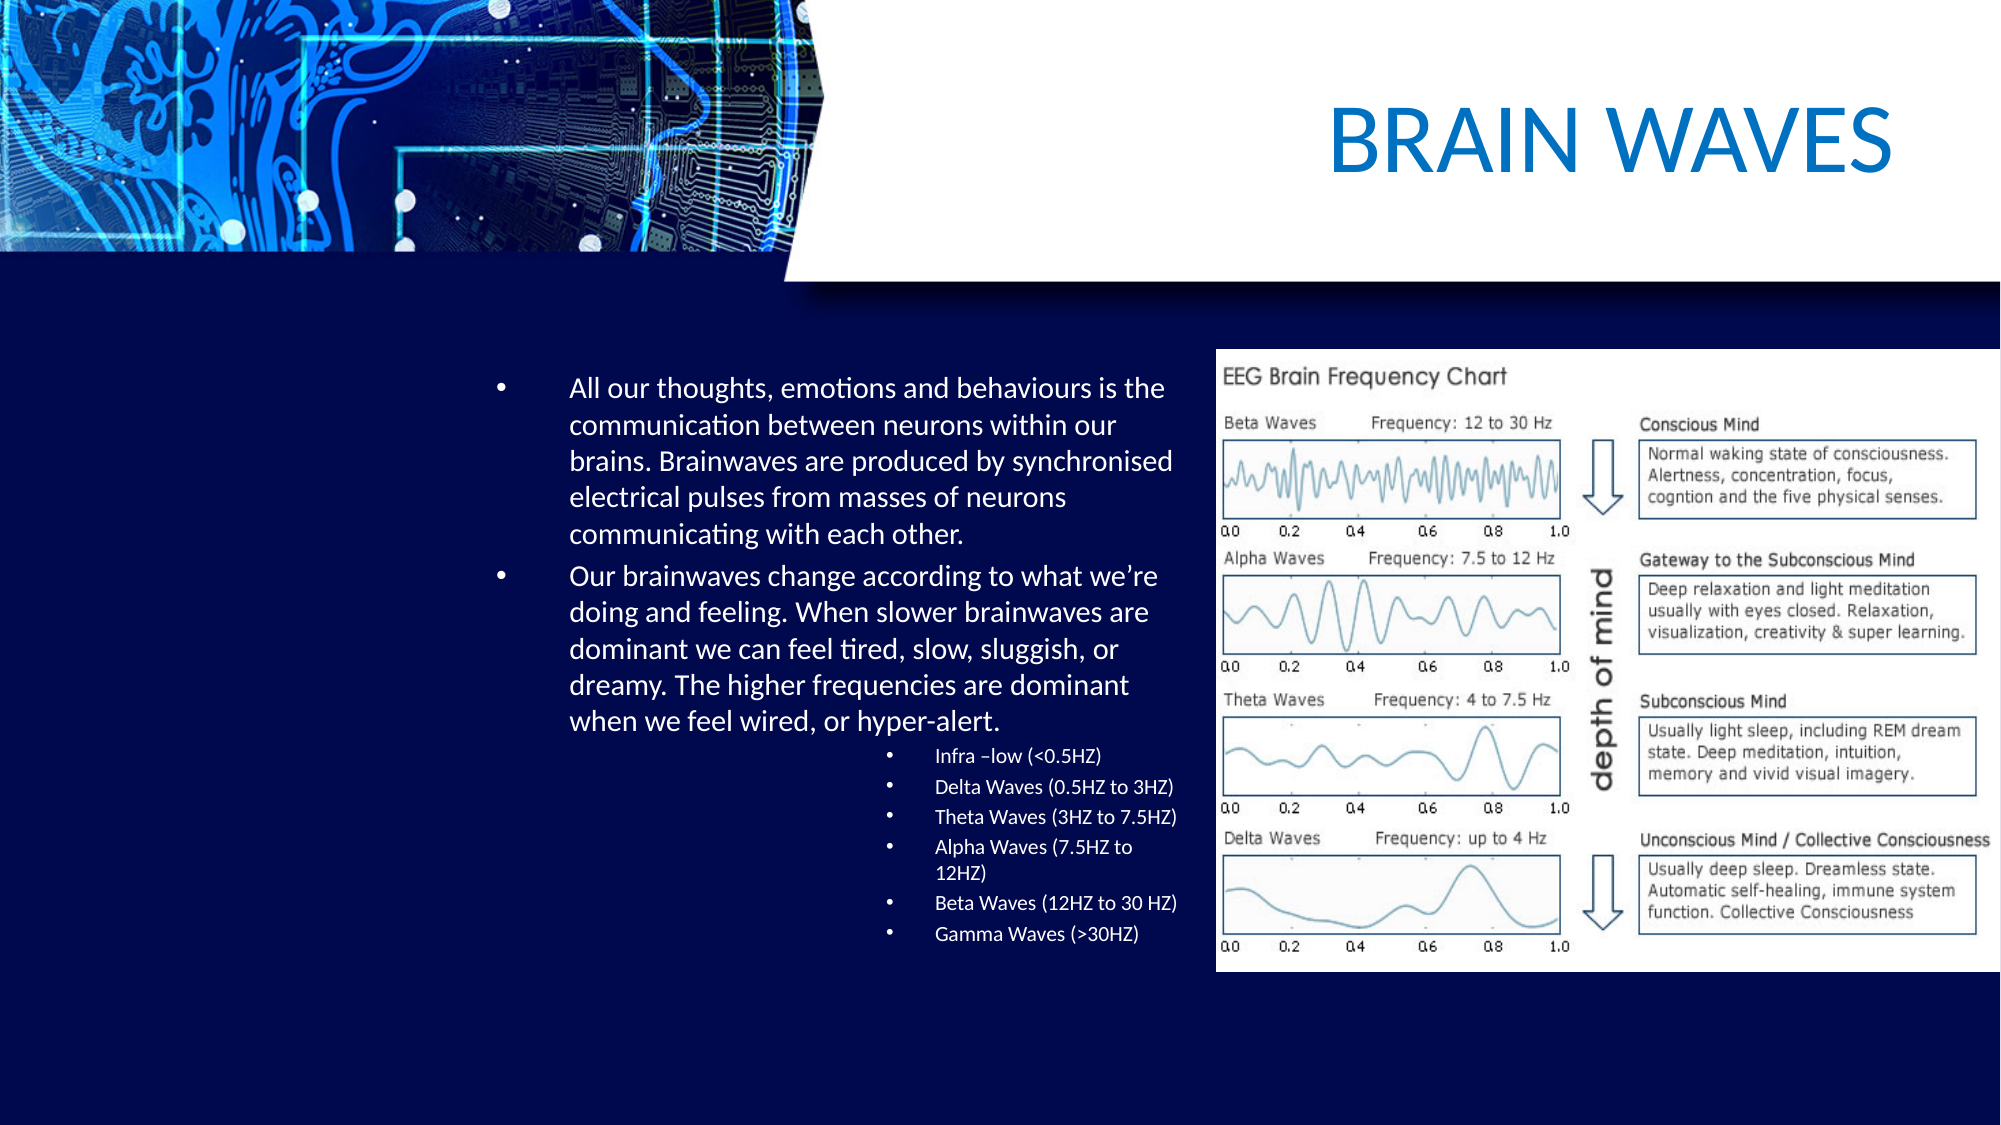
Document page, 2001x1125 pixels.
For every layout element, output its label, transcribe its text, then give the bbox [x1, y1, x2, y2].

picture [0, 0, 2001, 1125]
list All our thoughts, emotions and behaviours is the communication between neurons within our brains. Brainwaves are produced by synchronised electrical pulses from masses of neurons communicating with each other. Our brainwaves change according to what we’re doing and feeling. When slower brainwaves are dominant we can feel tired, slow, sluggish, or dreamy. The higher frequencies are dominant when we feel wired, or hyper-alert. Infra –low (<0.5HZ) Delta Waves (0.5HZ to 3HZ) Theta Waves (3HZ to 7.5HZ) Alpha Waves (7.5HZ to 12HZ) Beta Waves (12HZ to 30 HZ) Gamma Waves (>30HZ) [481, 361, 1197, 999]
title BRAIN WAVES [103, 49, 1910, 217]
